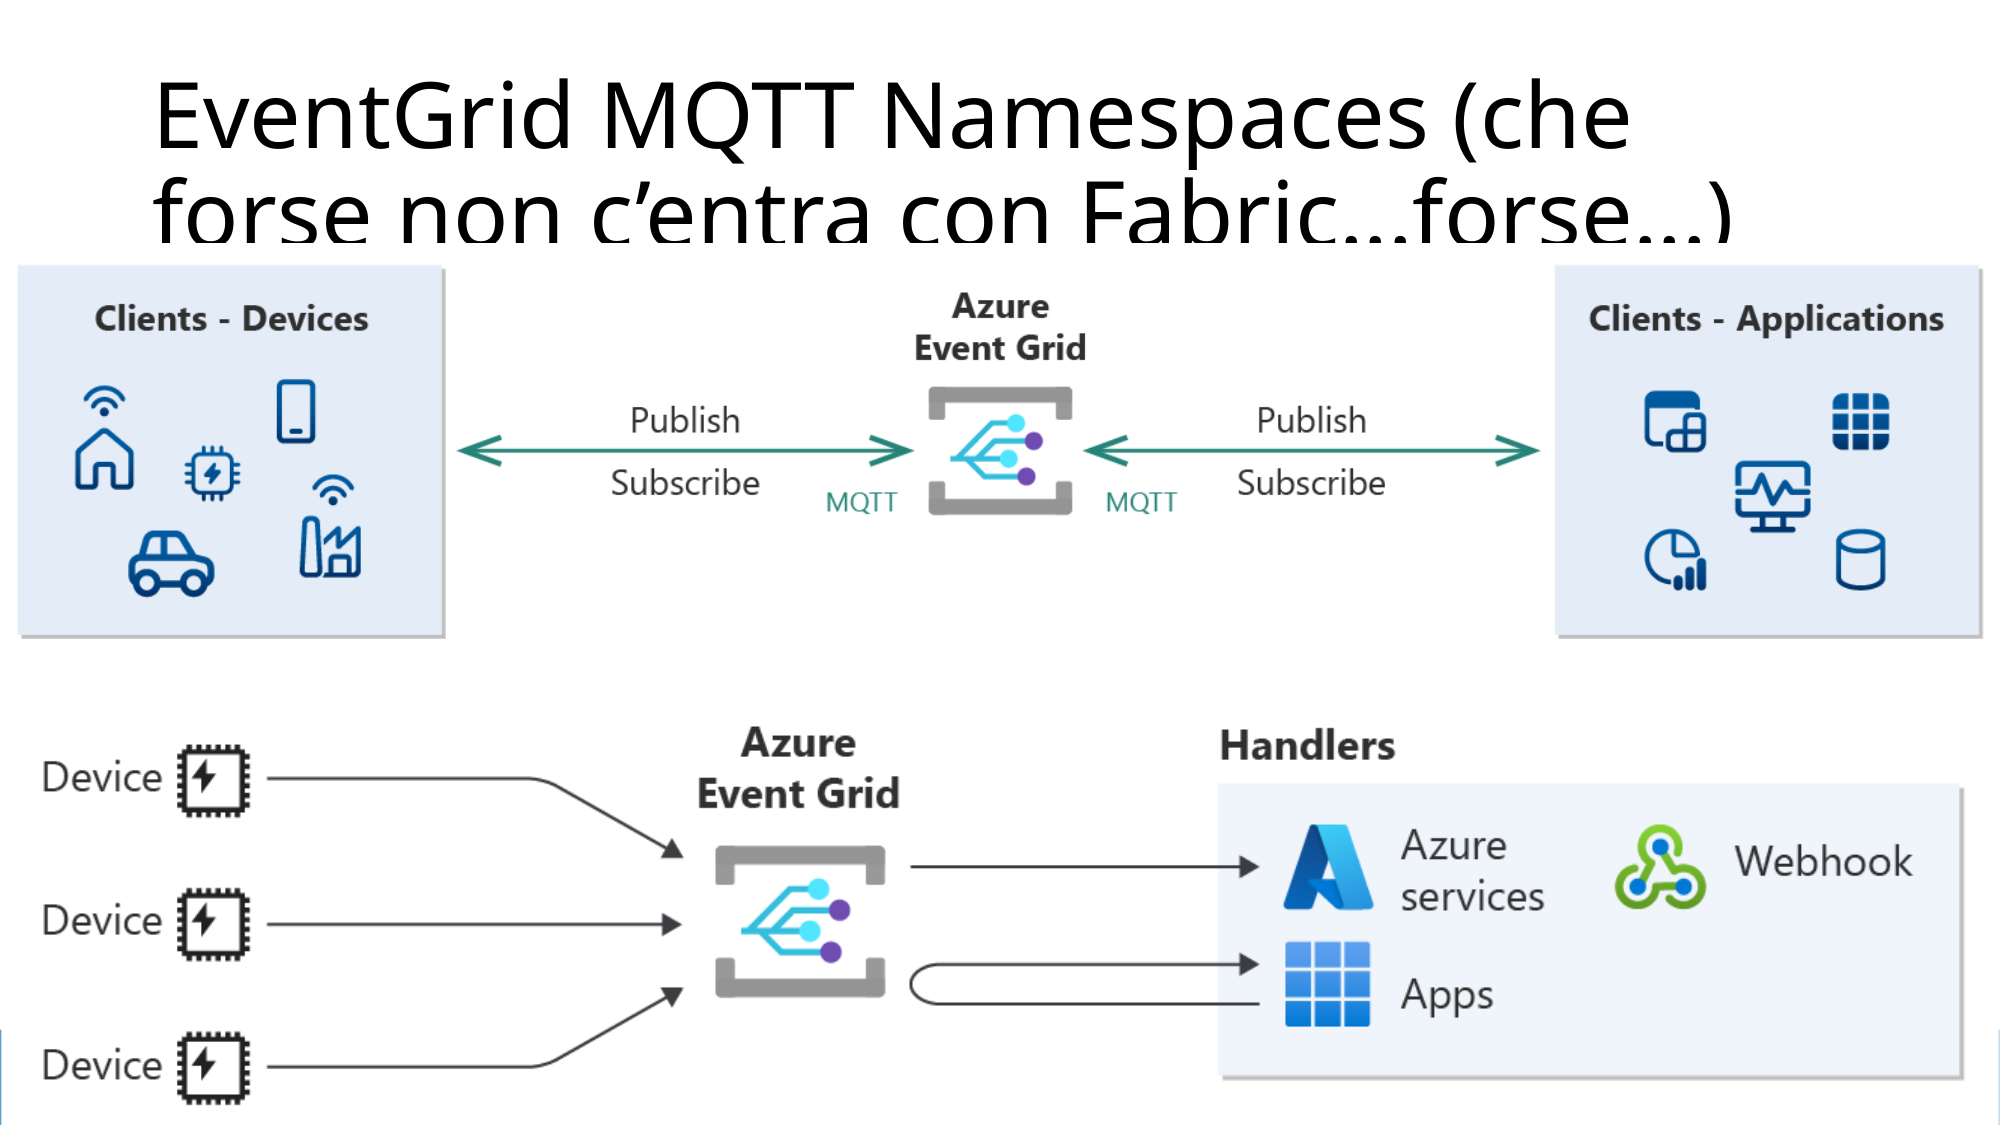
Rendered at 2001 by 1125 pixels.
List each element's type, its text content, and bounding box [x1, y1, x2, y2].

title EventGrid MQTT Namespaces (che forse non c’entra con Fabric...forse...) [137, 59, 1863, 243]
picture [0, 677, 2000, 1125]
picture [0, 243, 2000, 658]
